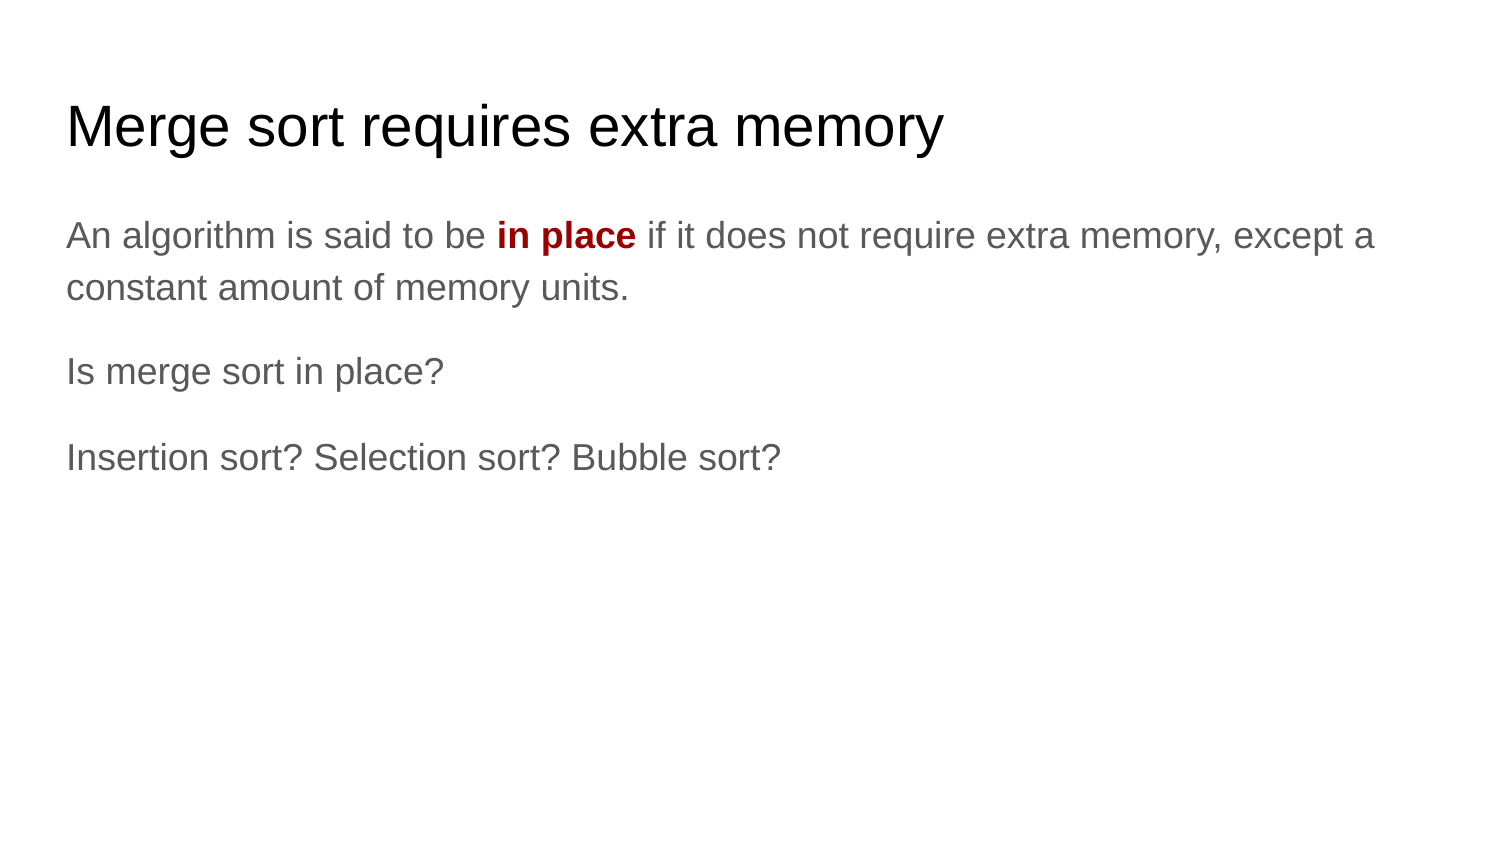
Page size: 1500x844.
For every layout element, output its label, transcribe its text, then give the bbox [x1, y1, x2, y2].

title Merge sort requires extra memory [51, 72, 1449, 167]
list An algorithm is said to be in place if it does not require extra memory, except a constant amount of memory units. Is merge sort in place? Insertion sort? Selection sort? Bubble sort? [51, 189, 1449, 750]
